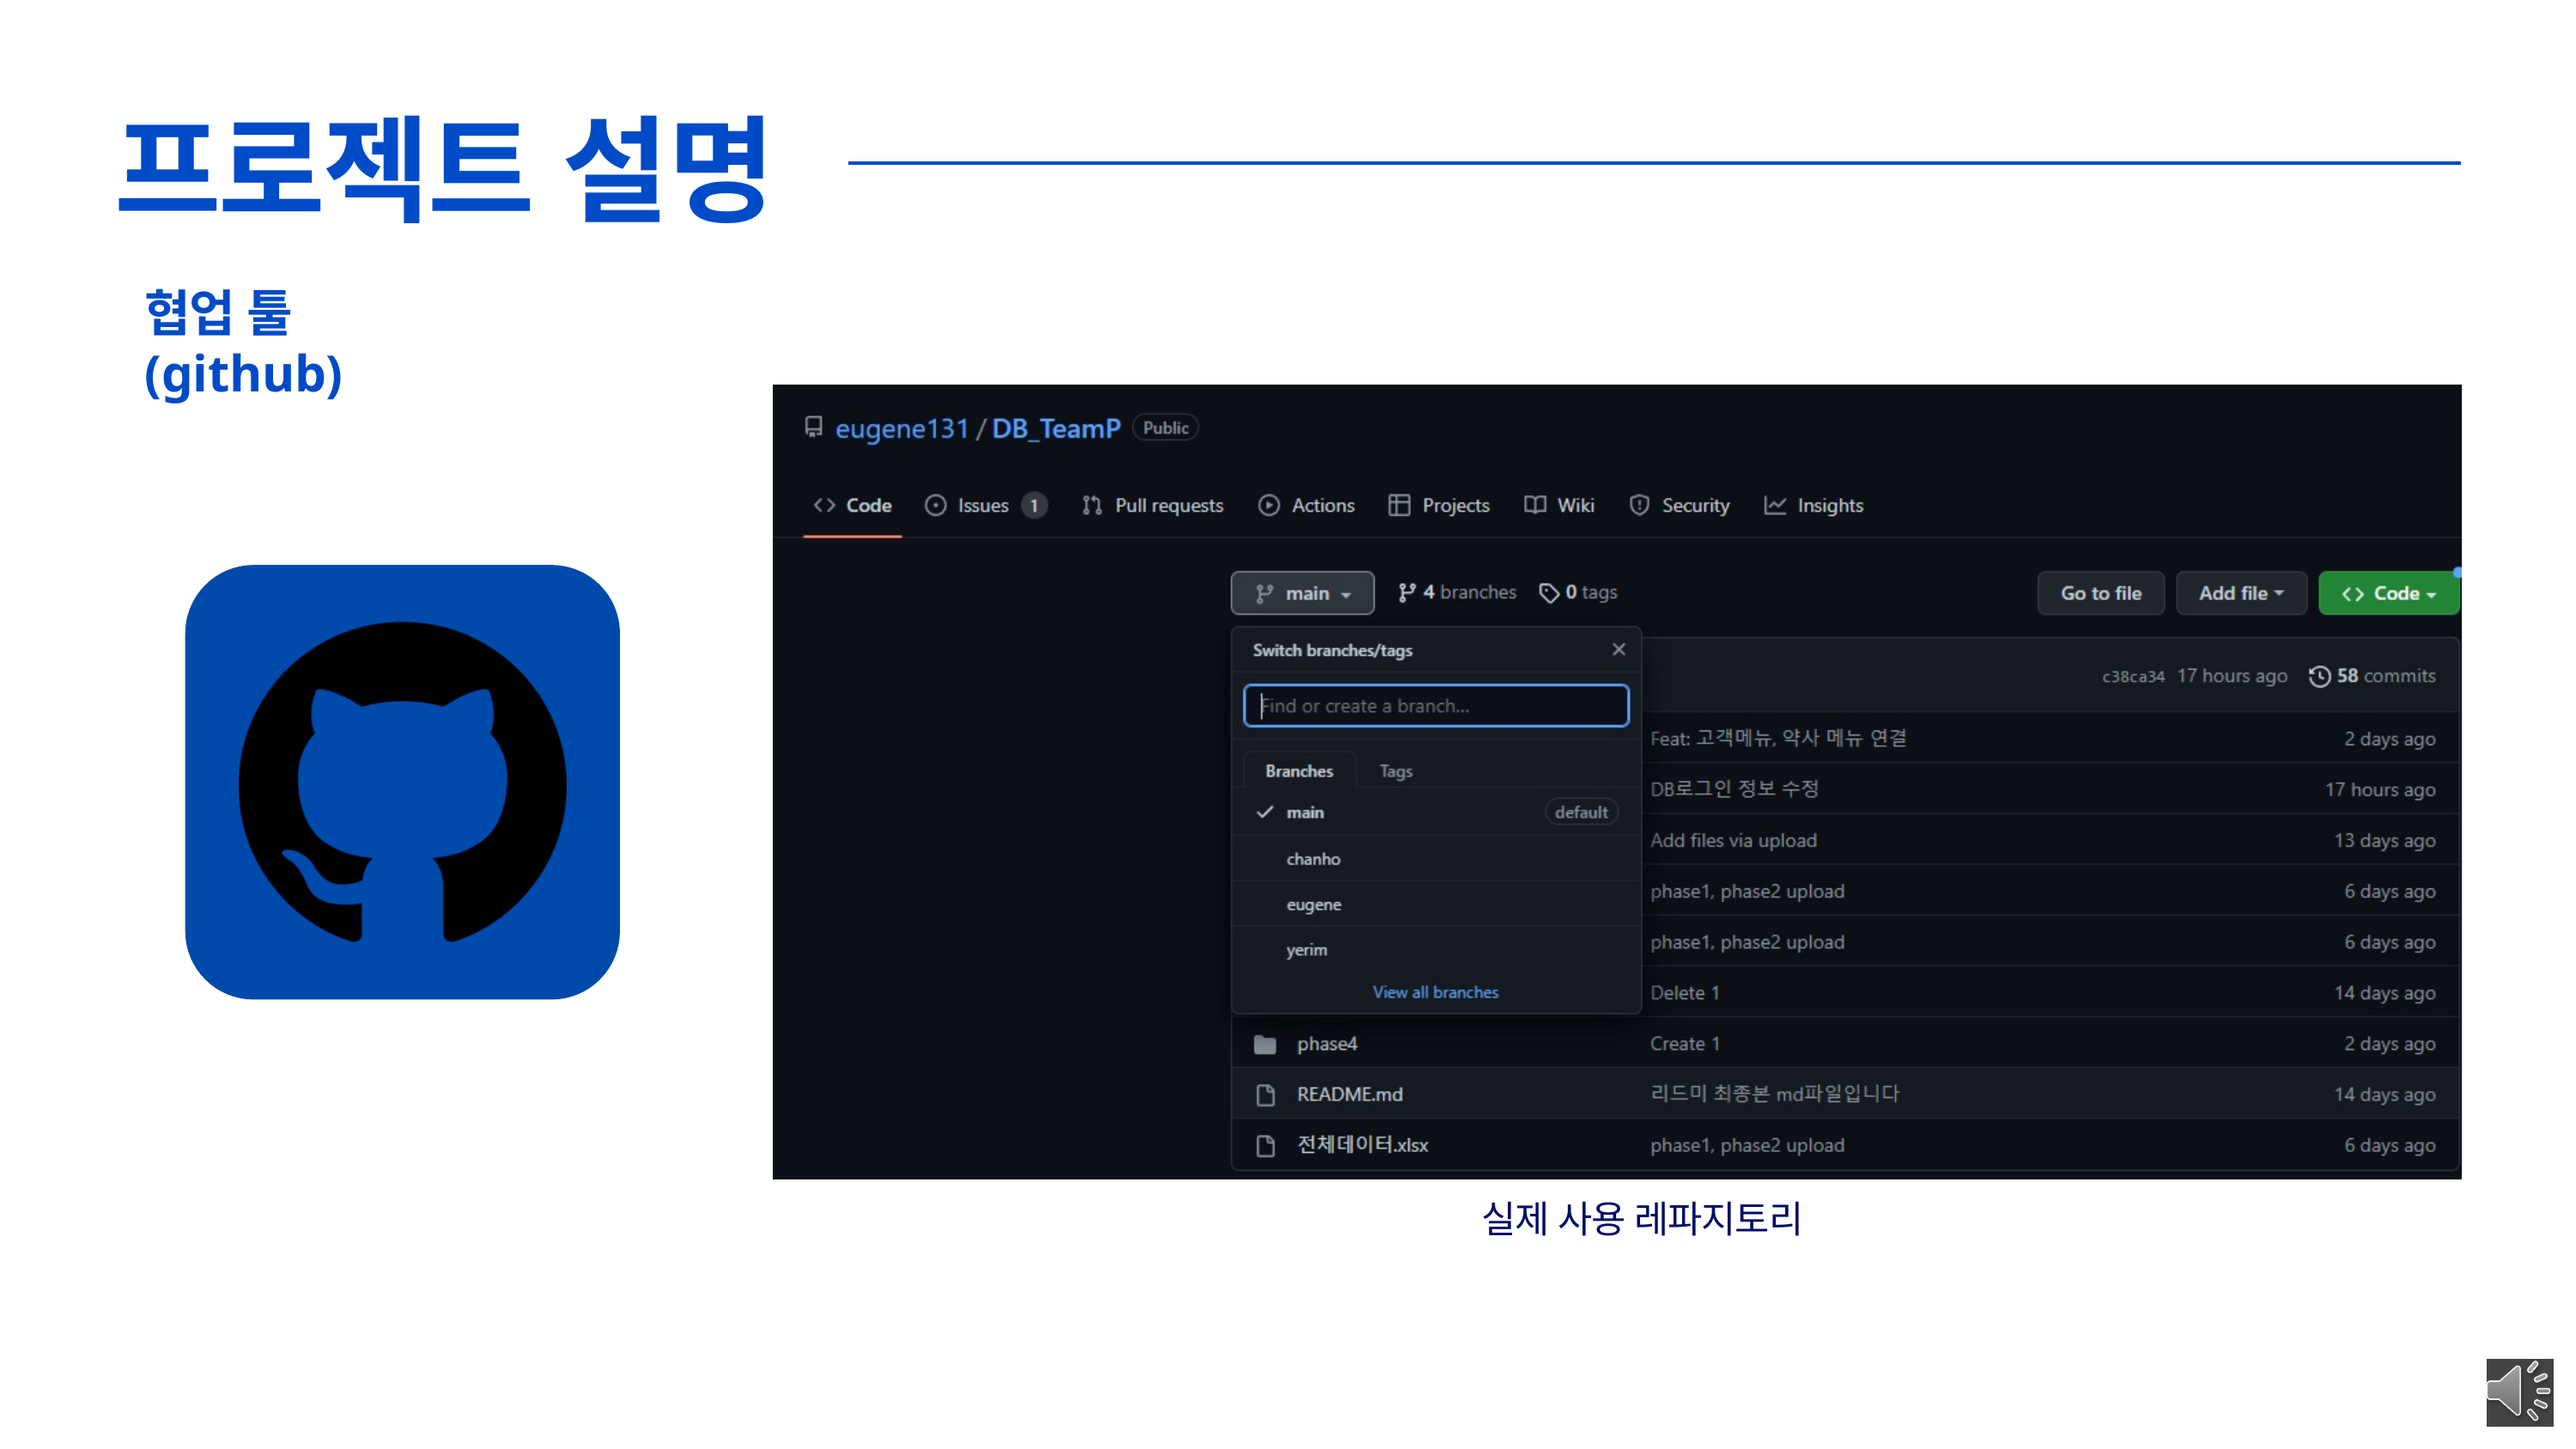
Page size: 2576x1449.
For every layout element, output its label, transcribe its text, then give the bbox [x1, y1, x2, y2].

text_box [185, 564, 621, 1000]
picture [2485, 1358, 2555, 1428]
picture [773, 385, 2462, 1180]
text_box 협업 툴(github) [143, 280, 495, 403]
text_box 실제 사용 레파지토리 [1479, 1193, 1831, 1240]
title 프로젝트 설명 [112, 94, 829, 339]
